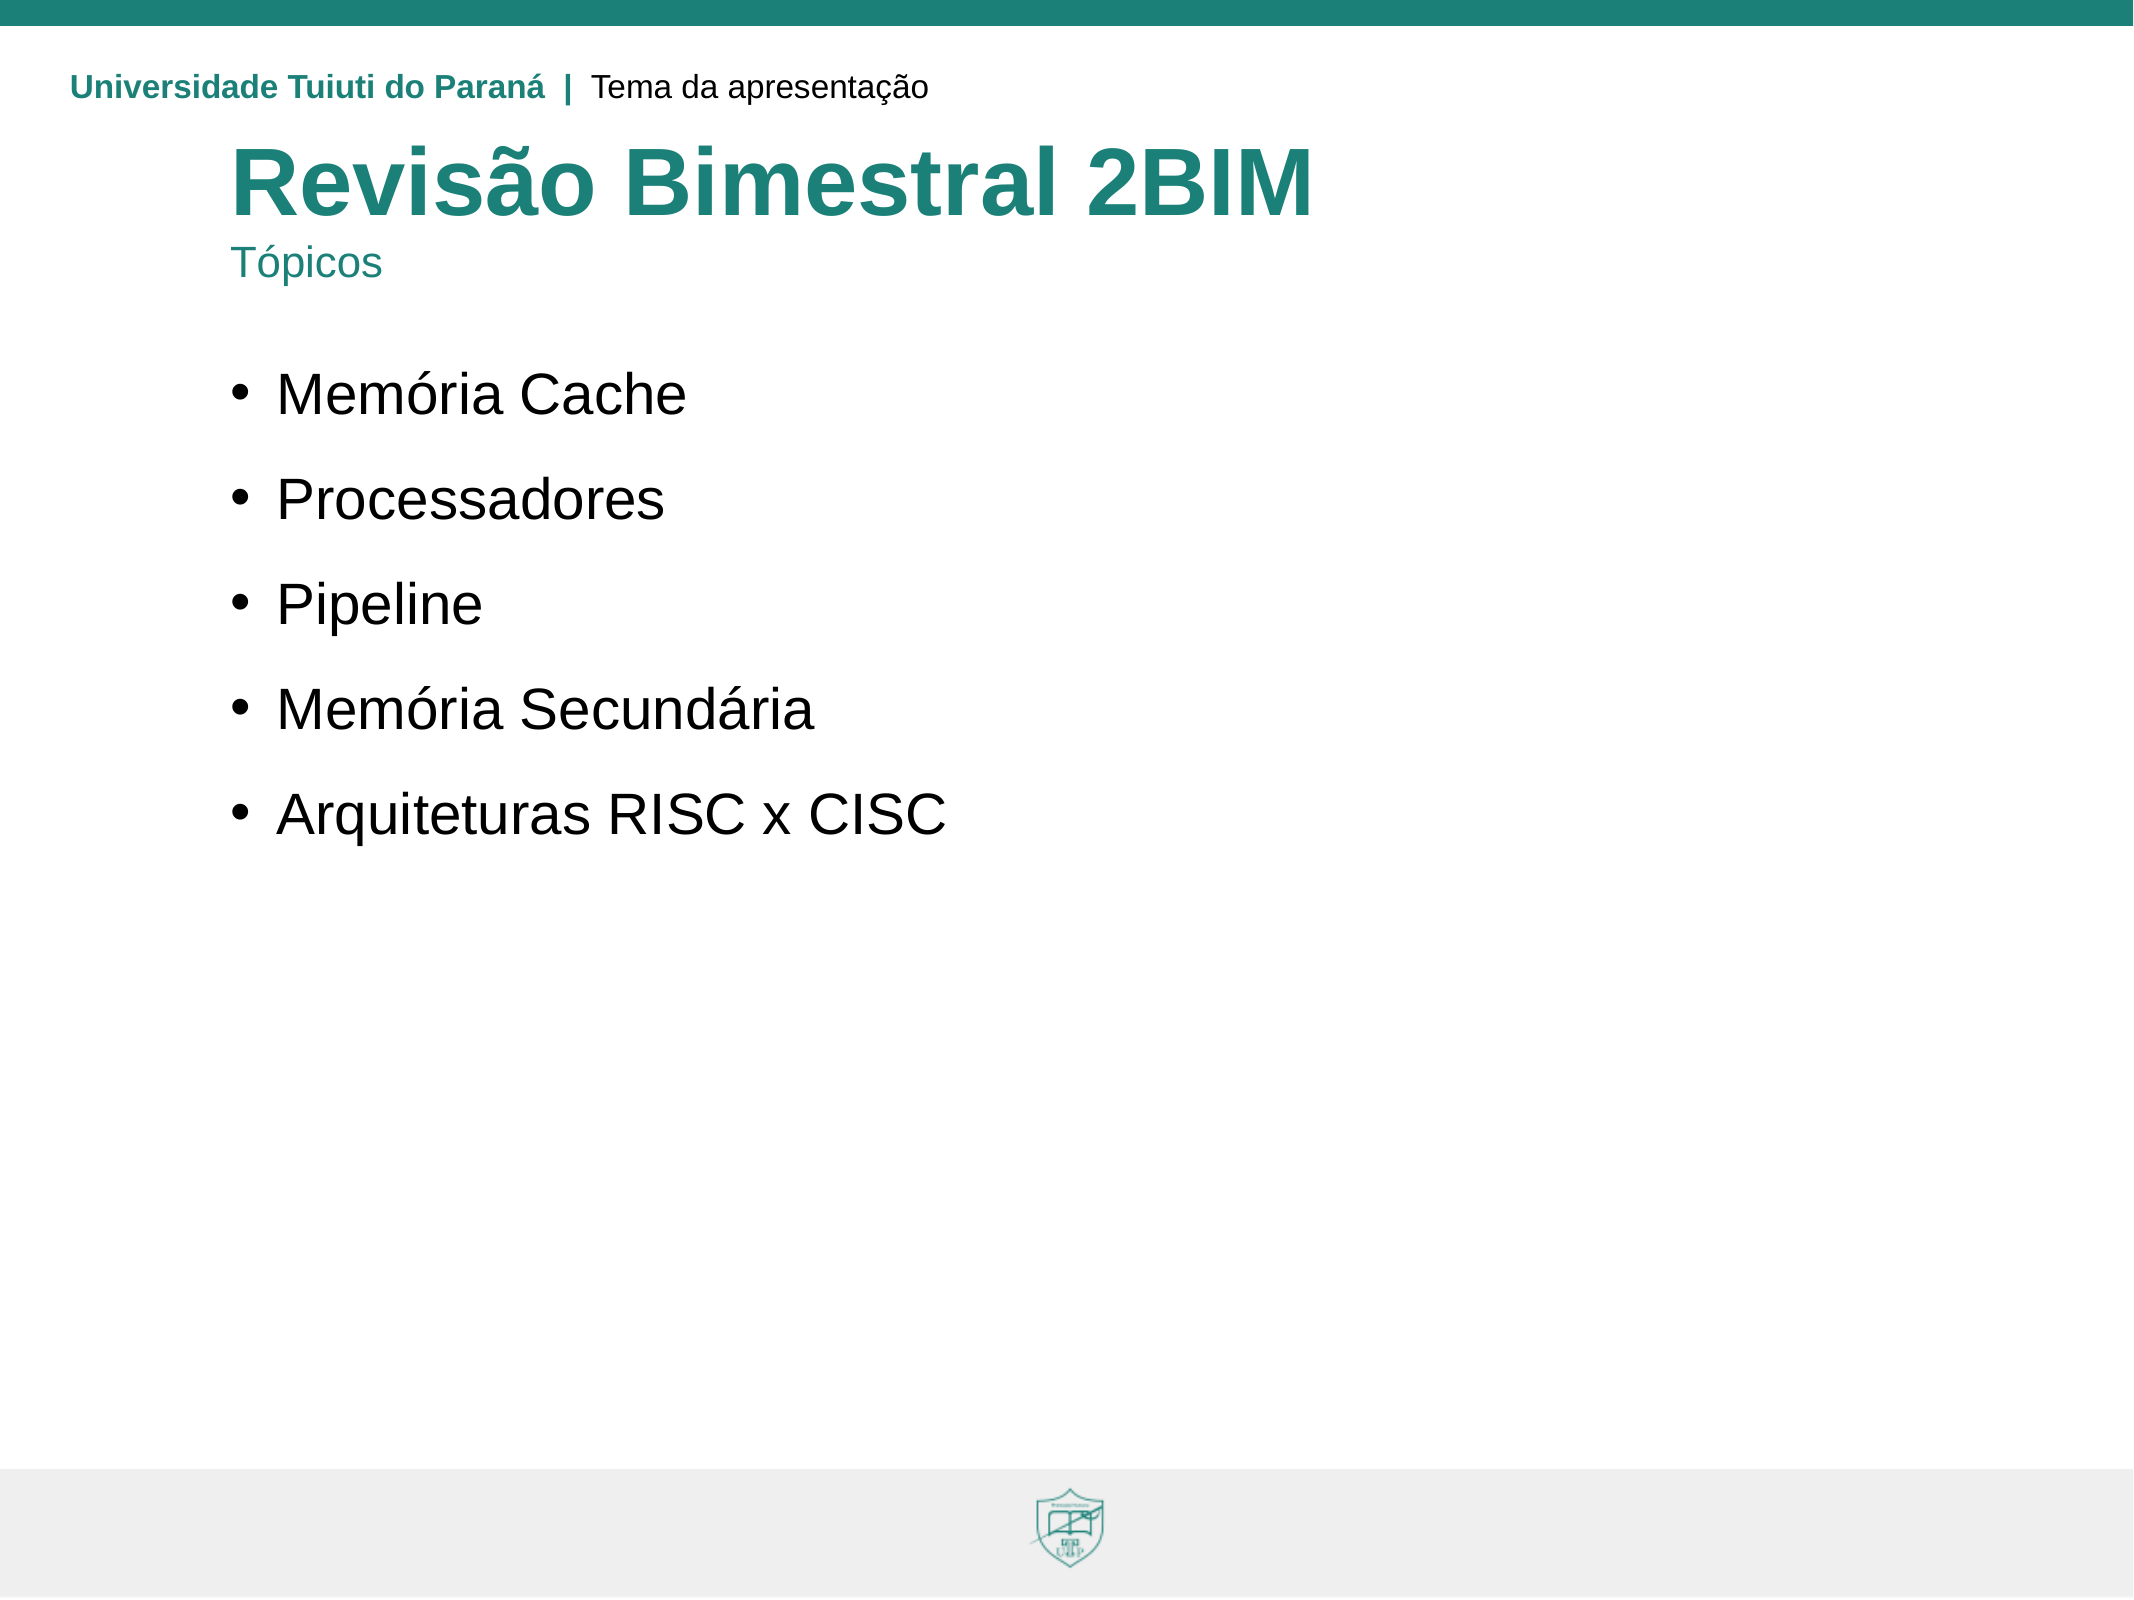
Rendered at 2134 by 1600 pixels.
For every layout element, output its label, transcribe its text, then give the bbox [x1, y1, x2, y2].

picture [0, 1469, 2134, 1598]
text_box Revisão Bimestral 2BIM Tópicos Memória Cache Processadores Pipeline Memória Secundária Arquiteturas RISC x CISC [223, 112, 1910, 853]
picture [0, 0, 2134, 26]
text_box Universidade Tuiuti do Paraná | Tema da apresentação [63, 59, 936, 112]
